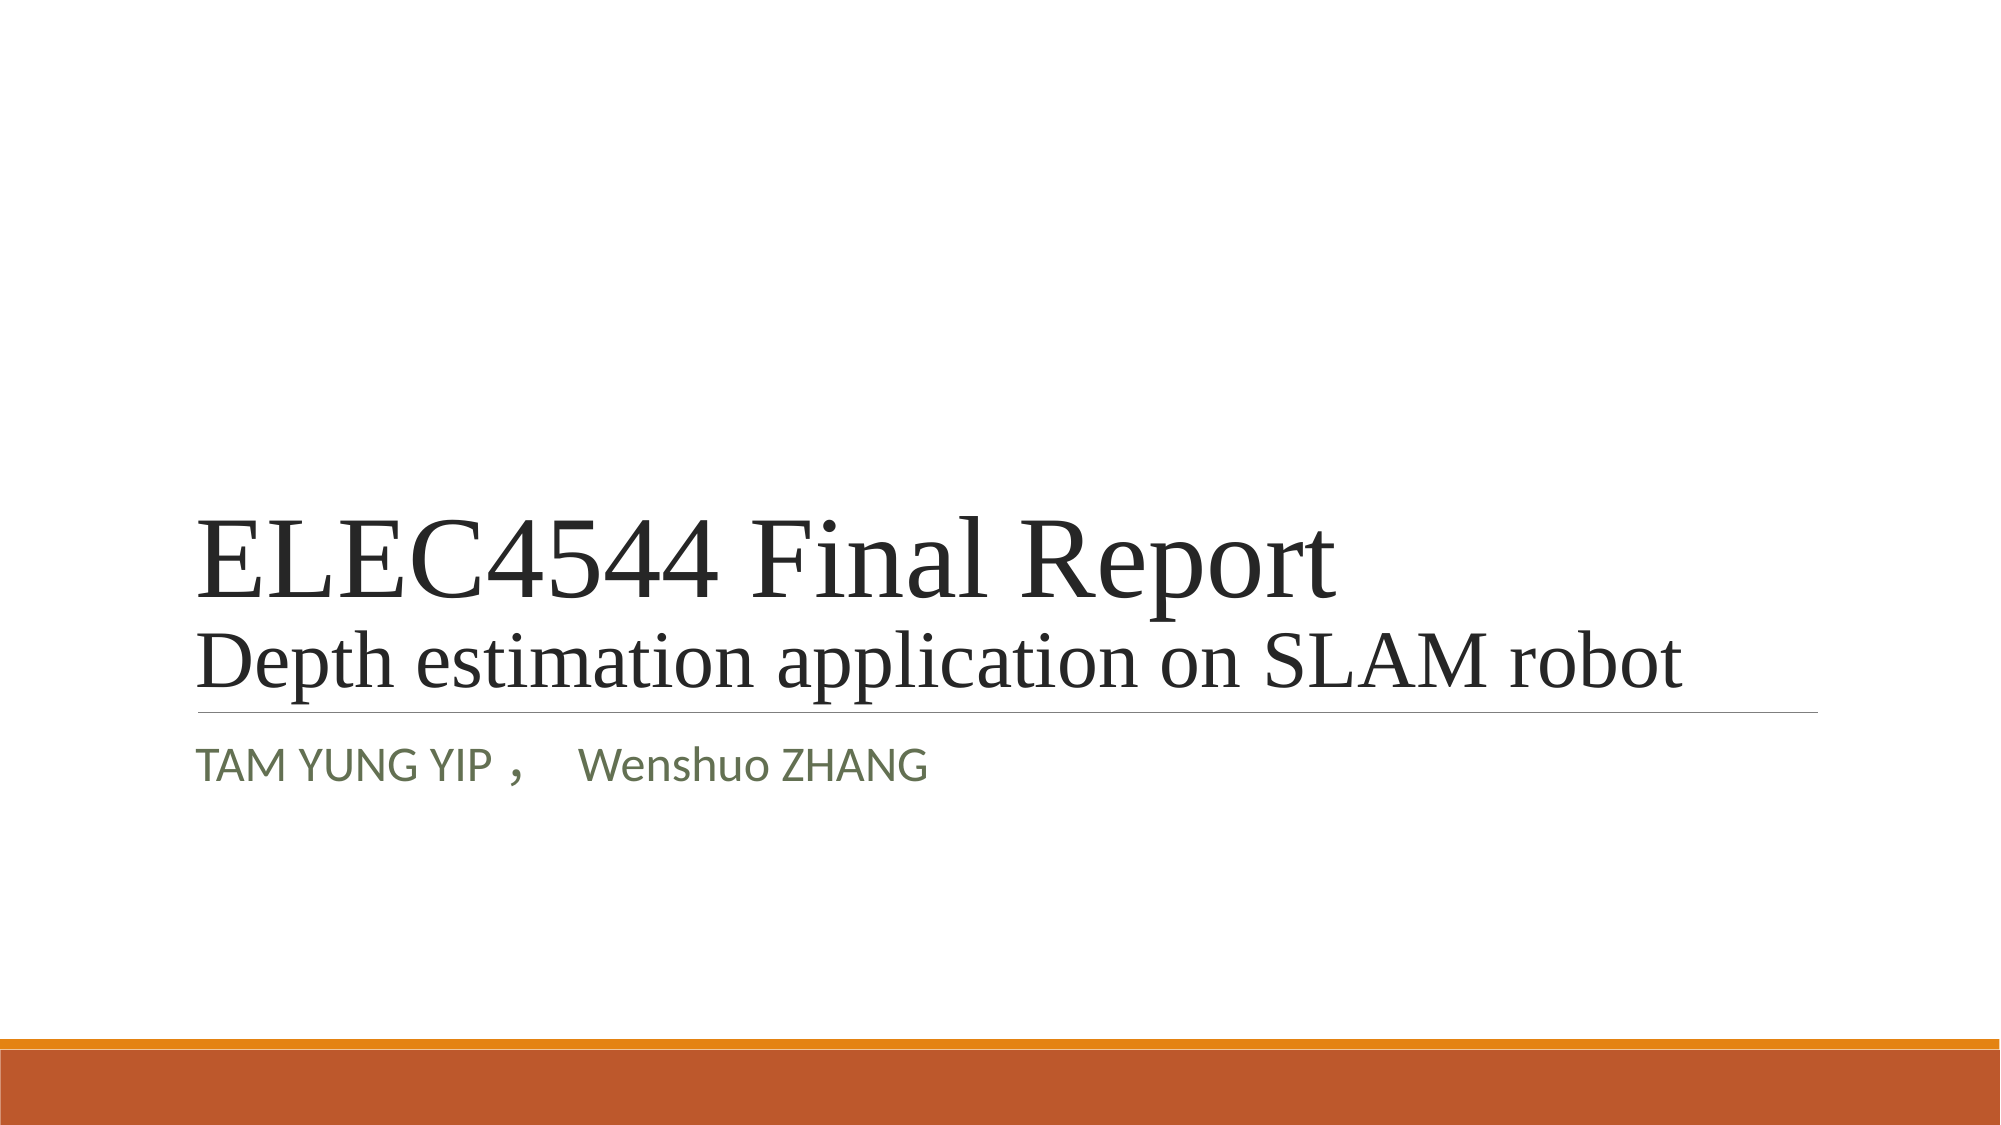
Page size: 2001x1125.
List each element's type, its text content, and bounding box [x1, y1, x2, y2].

title ELEC4544 Final Report Depth estimation application on SLAM robot [180, 490, 1831, 712]
subtitle TAM YUNG YIP， Wenshuo ZHANG [180, 730, 1831, 834]
